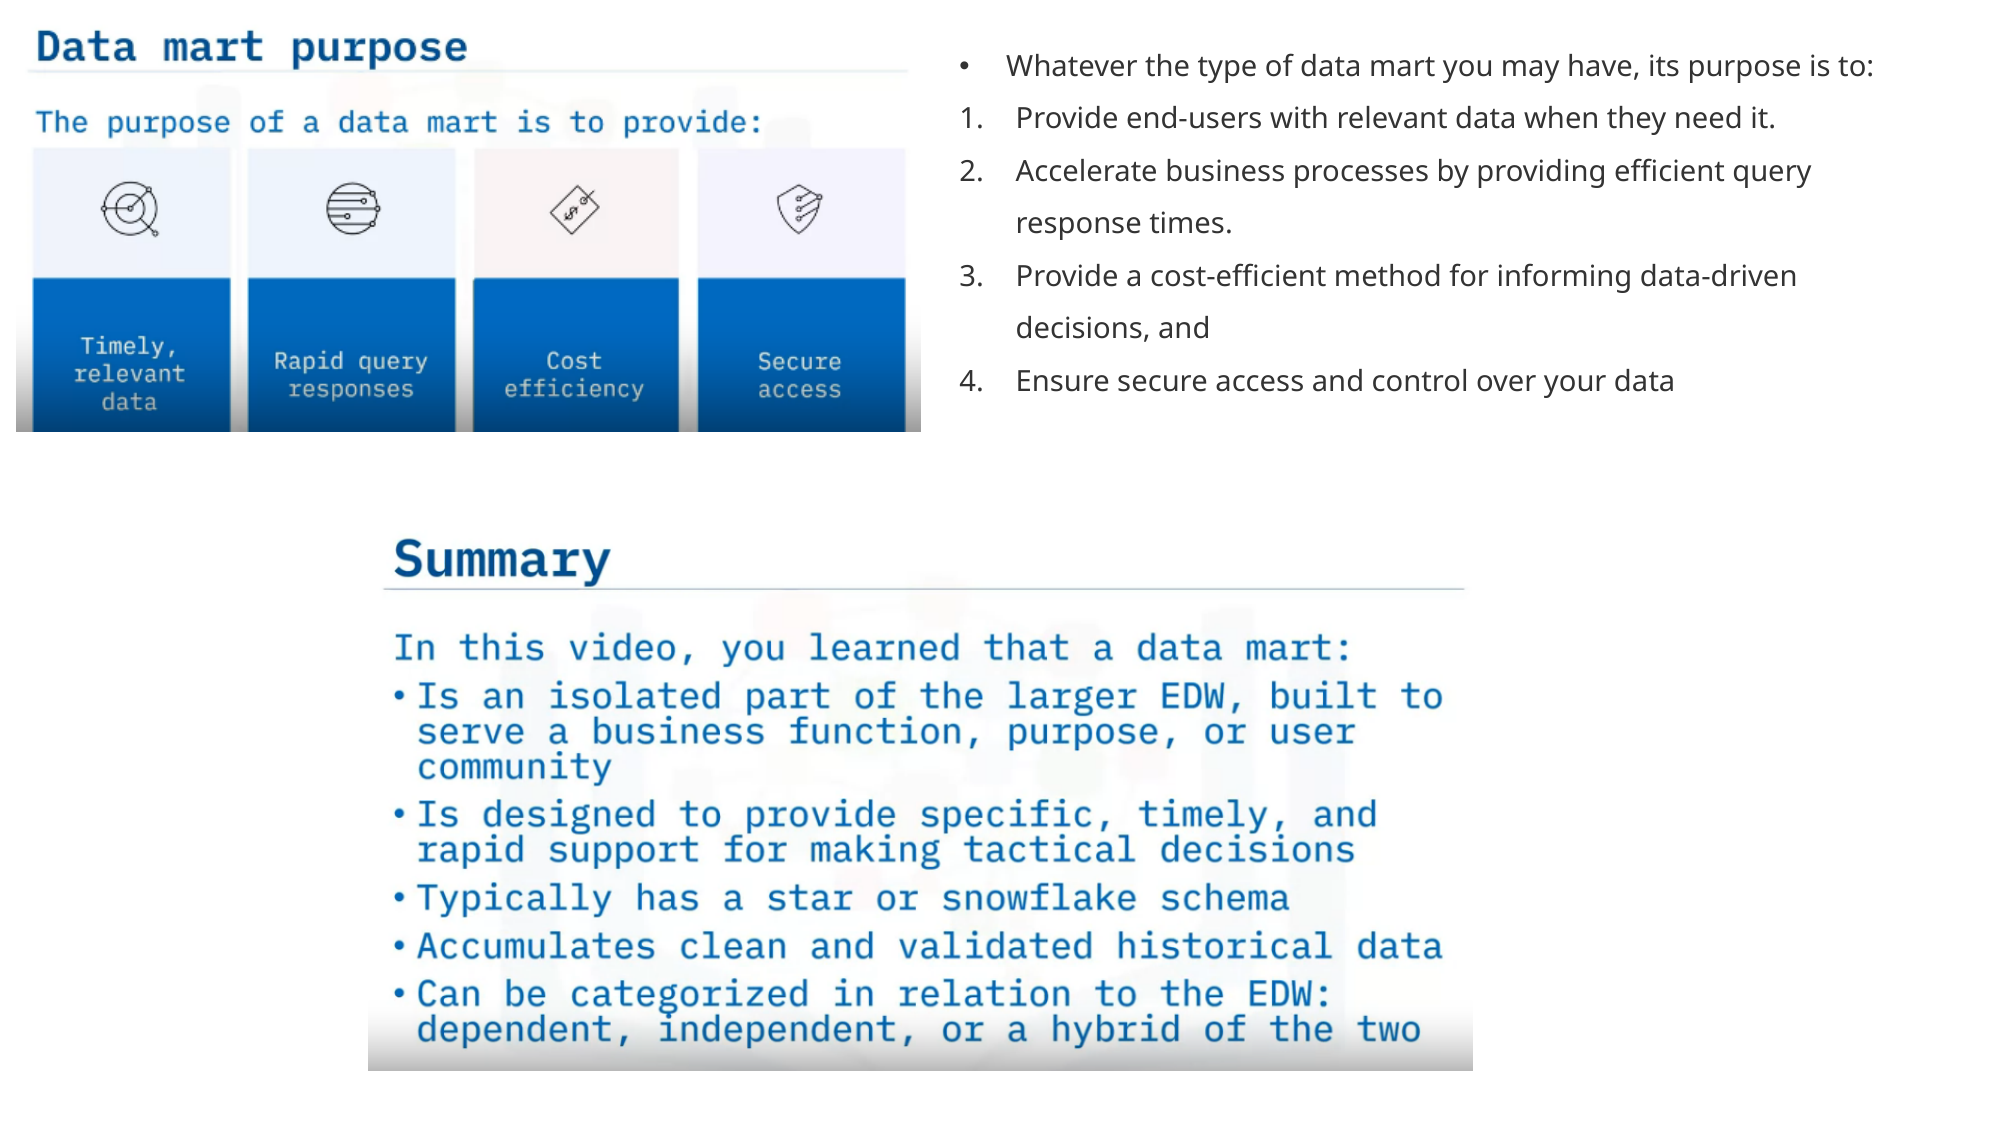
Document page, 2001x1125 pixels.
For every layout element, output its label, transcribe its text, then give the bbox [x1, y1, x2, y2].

text_box Whatever the type of data mart you may have, its purpose is to: Provide end-users with relevant data when they need it. Accelerate business processes by providing efficient query response times. Provide a cost-efficient method for informing data-driven decisions, and Ensure secure access and control over your data [944, 22, 1945, 405]
picture [16, 22, 921, 432]
picture [368, 522, 1473, 1071]
